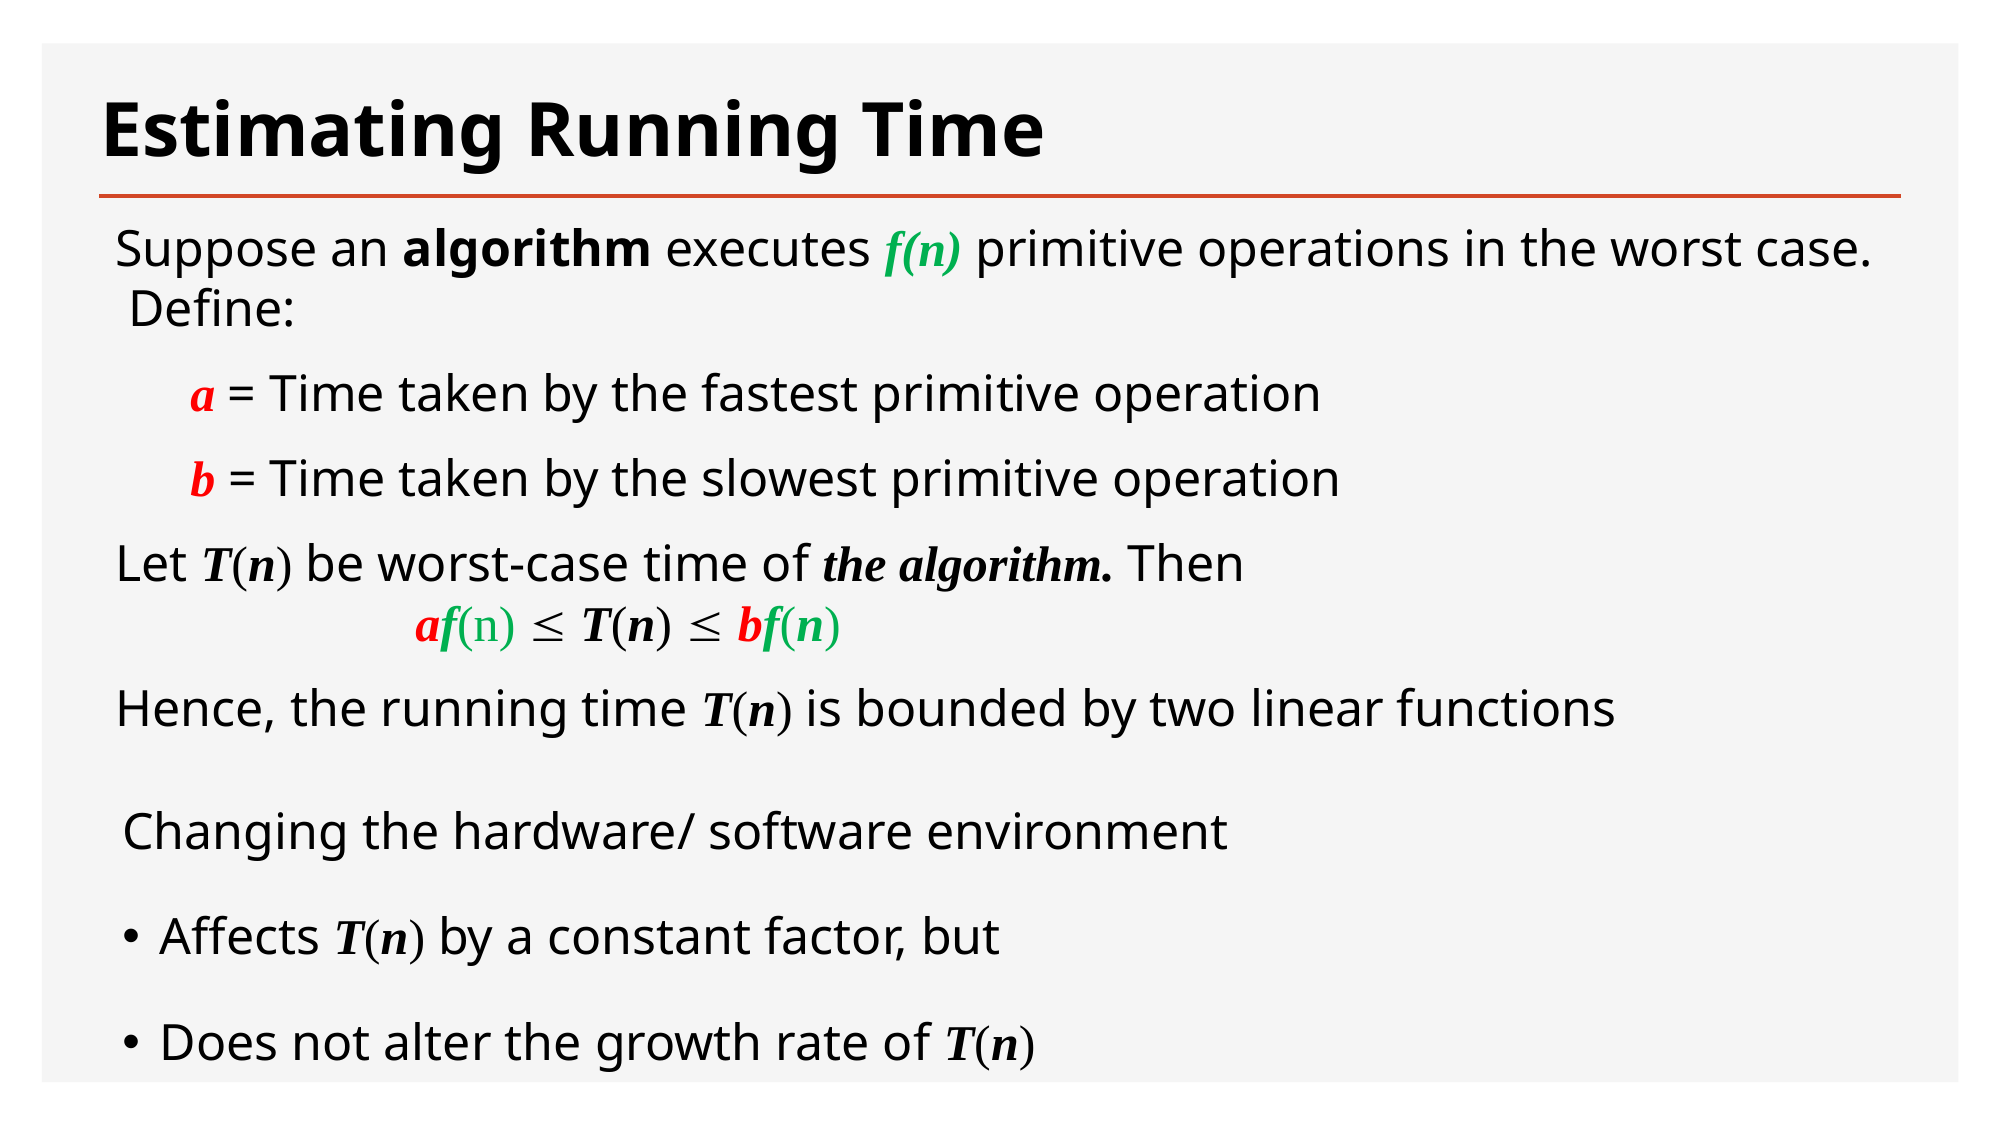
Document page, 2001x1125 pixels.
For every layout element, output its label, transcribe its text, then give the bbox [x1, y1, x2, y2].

text_box Changing the hardware/ software environment Affects T(n) by a constant factor, but Does not alter the growth rate of T(n) [107, 791, 1893, 1080]
list Suppose an algorithm executes f(n) primitive operations in the worst case. Define: a = Time taken by the fastest primitive operation b = Time taken by the slowest primitive operation Let T(n) be worst-case time of the algorithm. Then af(n)  T(n)  bf(n) Hence, the running time T(n) is bounded by two linear functions [100, 209, 1900, 780]
title Estimating Running Time [85, 73, 1214, 179]
